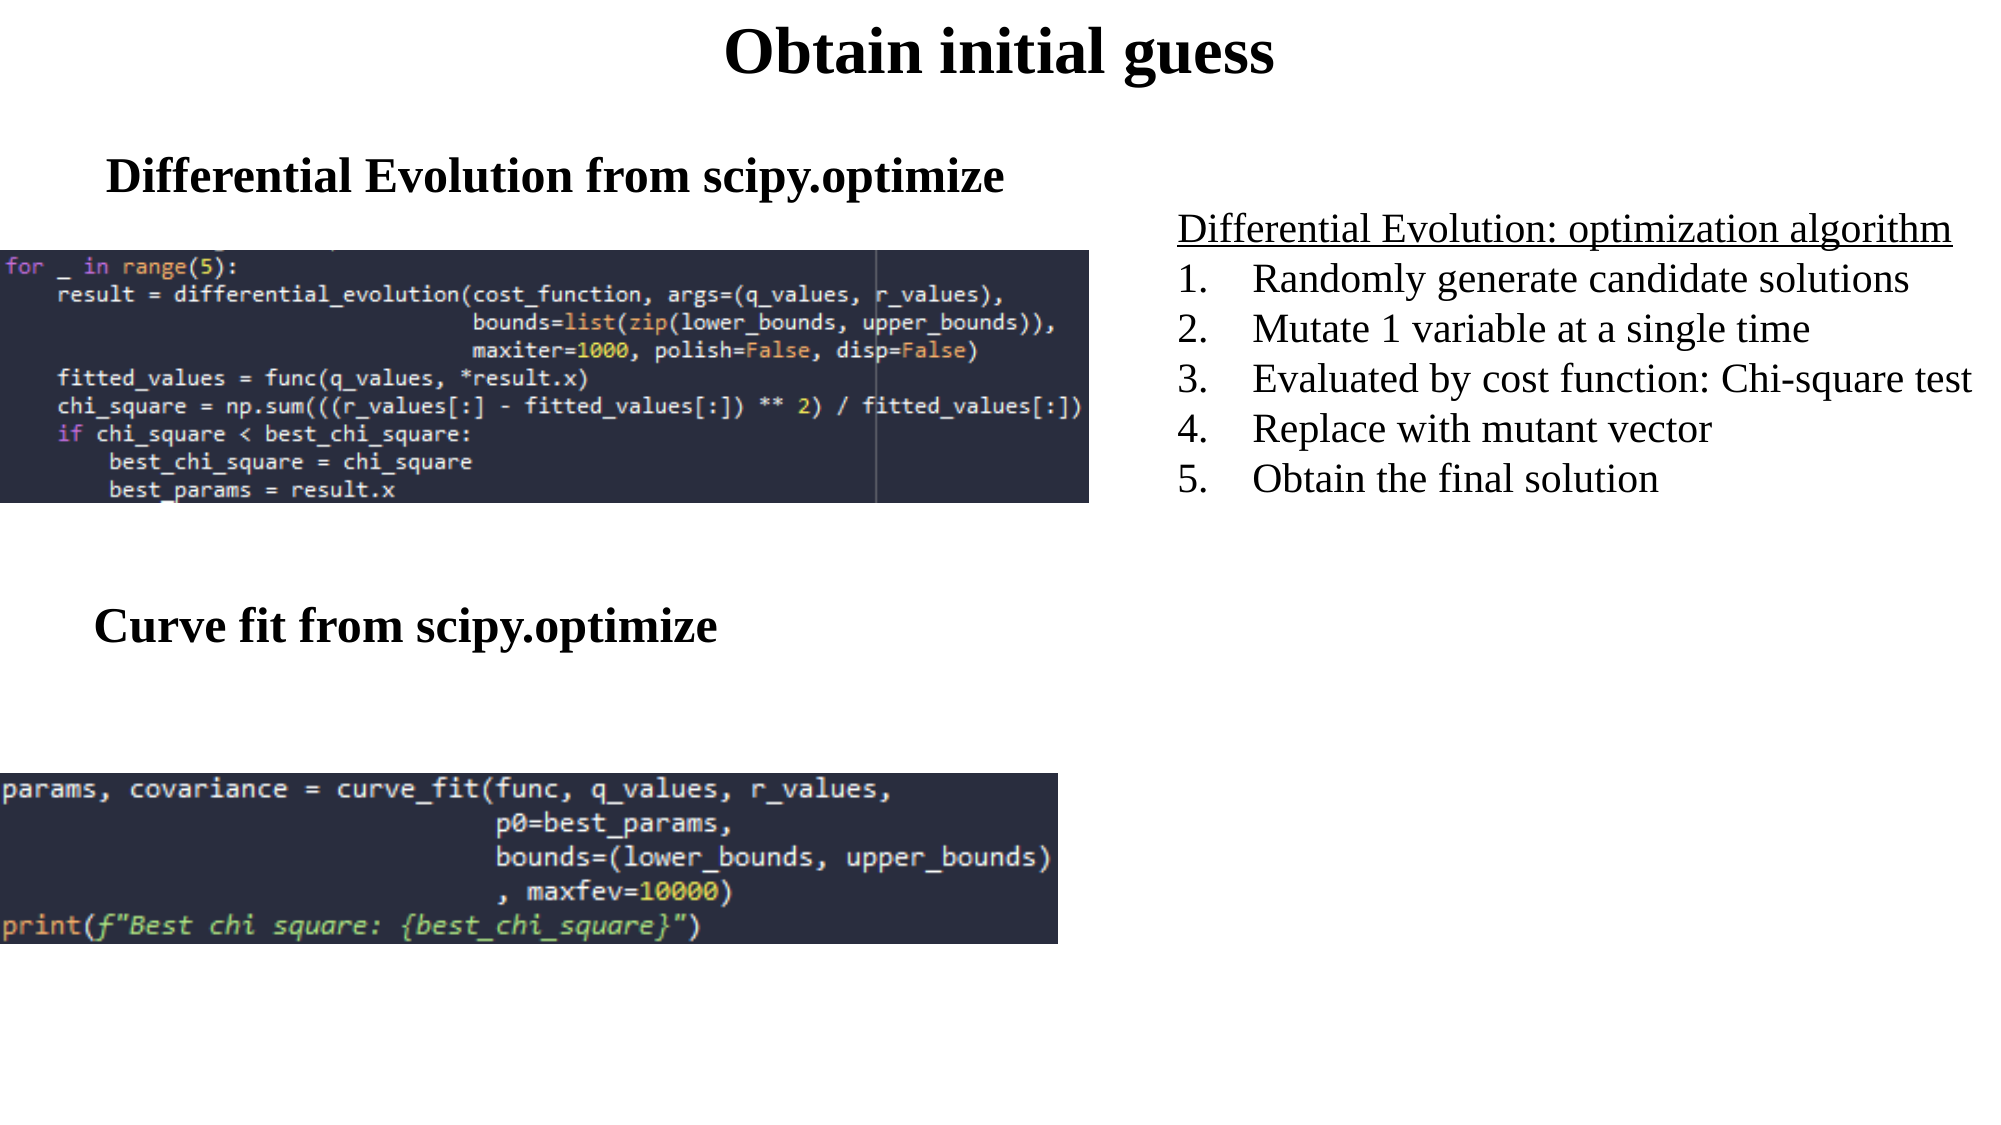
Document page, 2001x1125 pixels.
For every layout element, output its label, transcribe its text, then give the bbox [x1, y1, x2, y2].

picture [0, 772, 1058, 945]
text_box Differential Evolution from scipy.optimize [91, 135, 1021, 210]
picture [0, 249, 1089, 503]
text_box Curve fit from scipy.optimize [78, 584, 734, 660]
text_box Obtain initial guess [708, 0, 1292, 95]
text_box Differential Evolution: optimization algorithm Randomly generate candidate solutions Mutate 1 variable at a single time Evaluated by cost function: Chi-square test Replace with mutant vector Obtain the final solution [1162, 193, 1989, 509]
